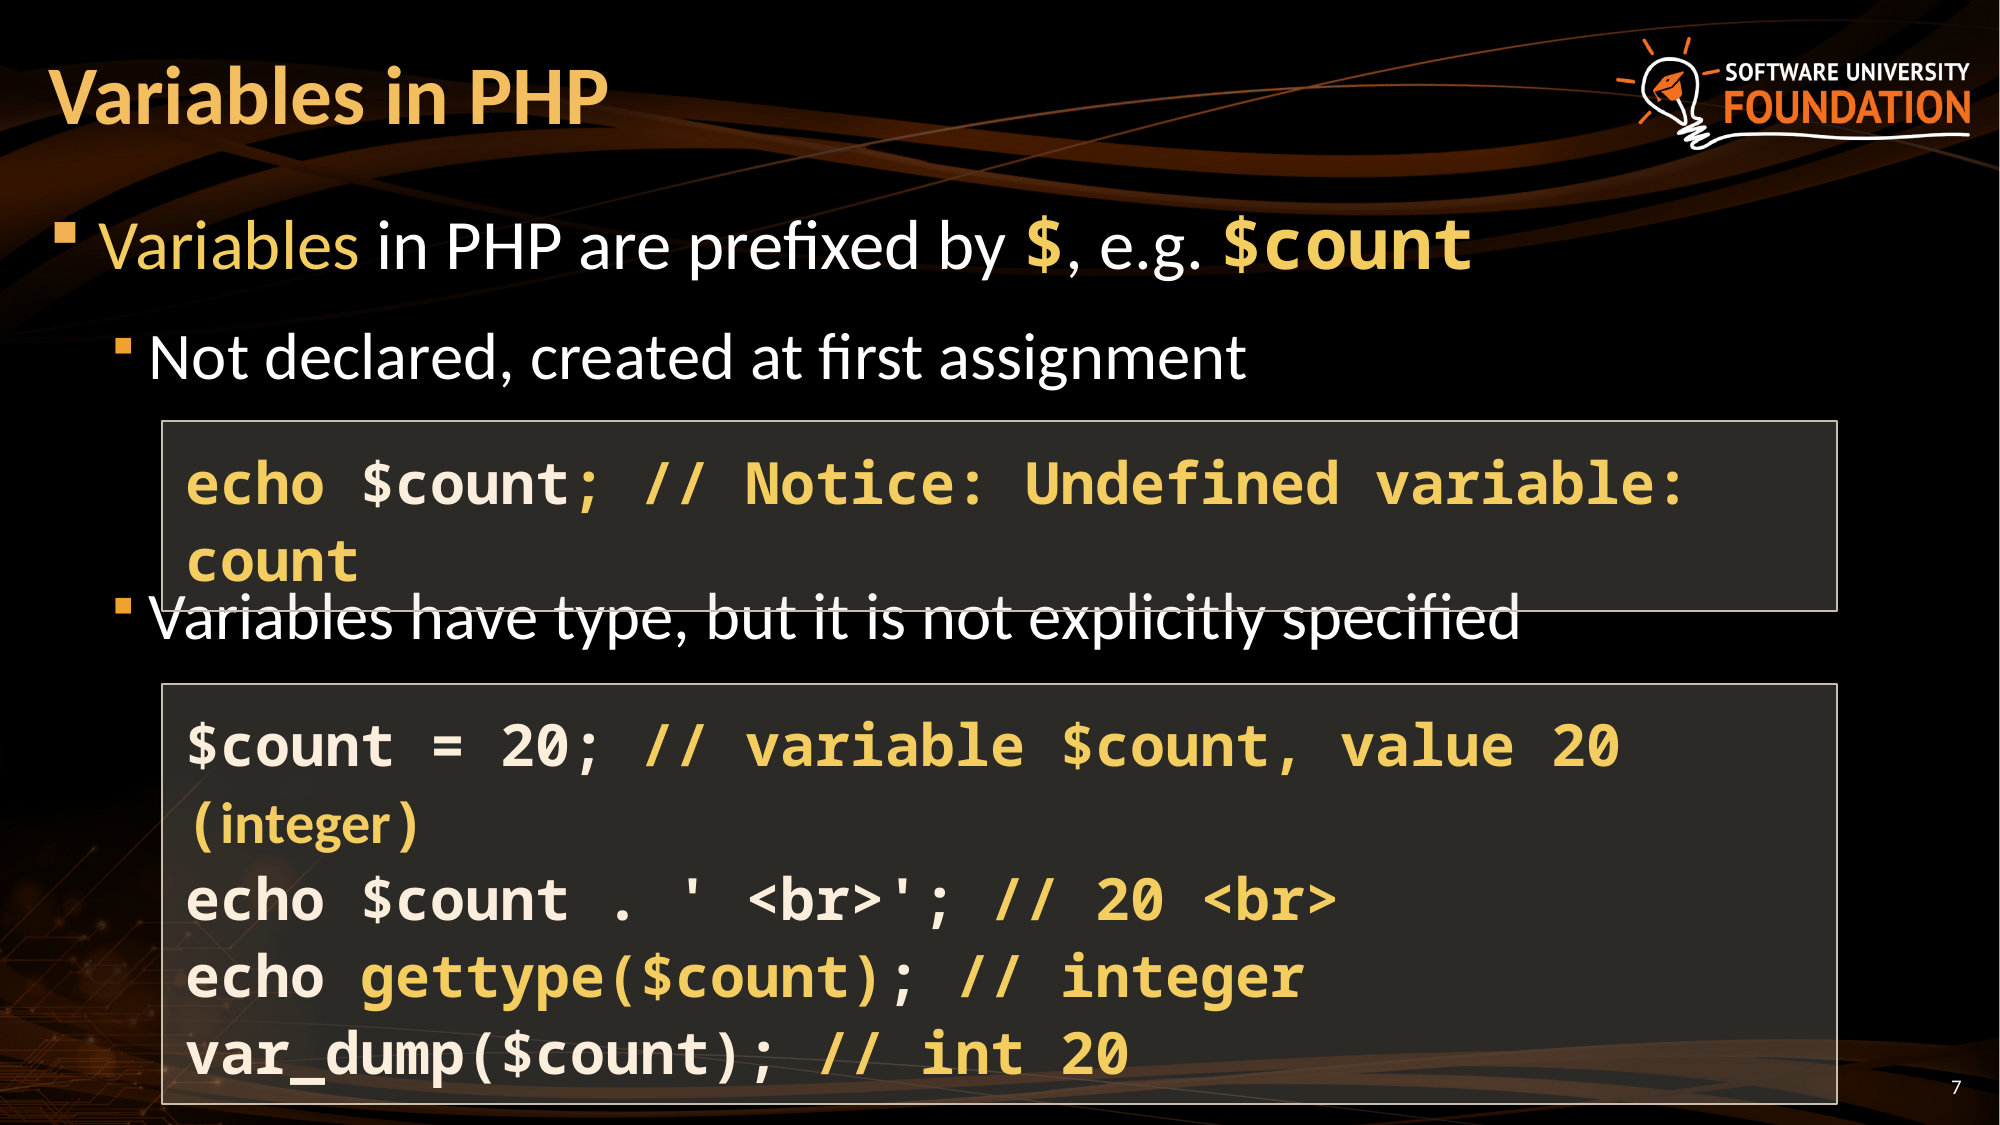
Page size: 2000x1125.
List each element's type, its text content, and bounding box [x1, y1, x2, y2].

text_box $count = 20; // variable $count, value 20 (integer) echo $count . ' <br>'; // 20 <br> echo gettype($count); // integer var_dump($count); // int 20 [162, 683, 1838, 1104]
list Variables in PHP are prefixed by $, e.g. $count Not declared, created at first assignment Variables have type, but it is not explicitly specified [31, 188, 1968, 1103]
picture [0, 0, 2000, 1125]
title Variables in PHP [30, 6, 1602, 189]
text_box echo $count; // Notice: Undefined variable: count [162, 421, 1838, 611]
